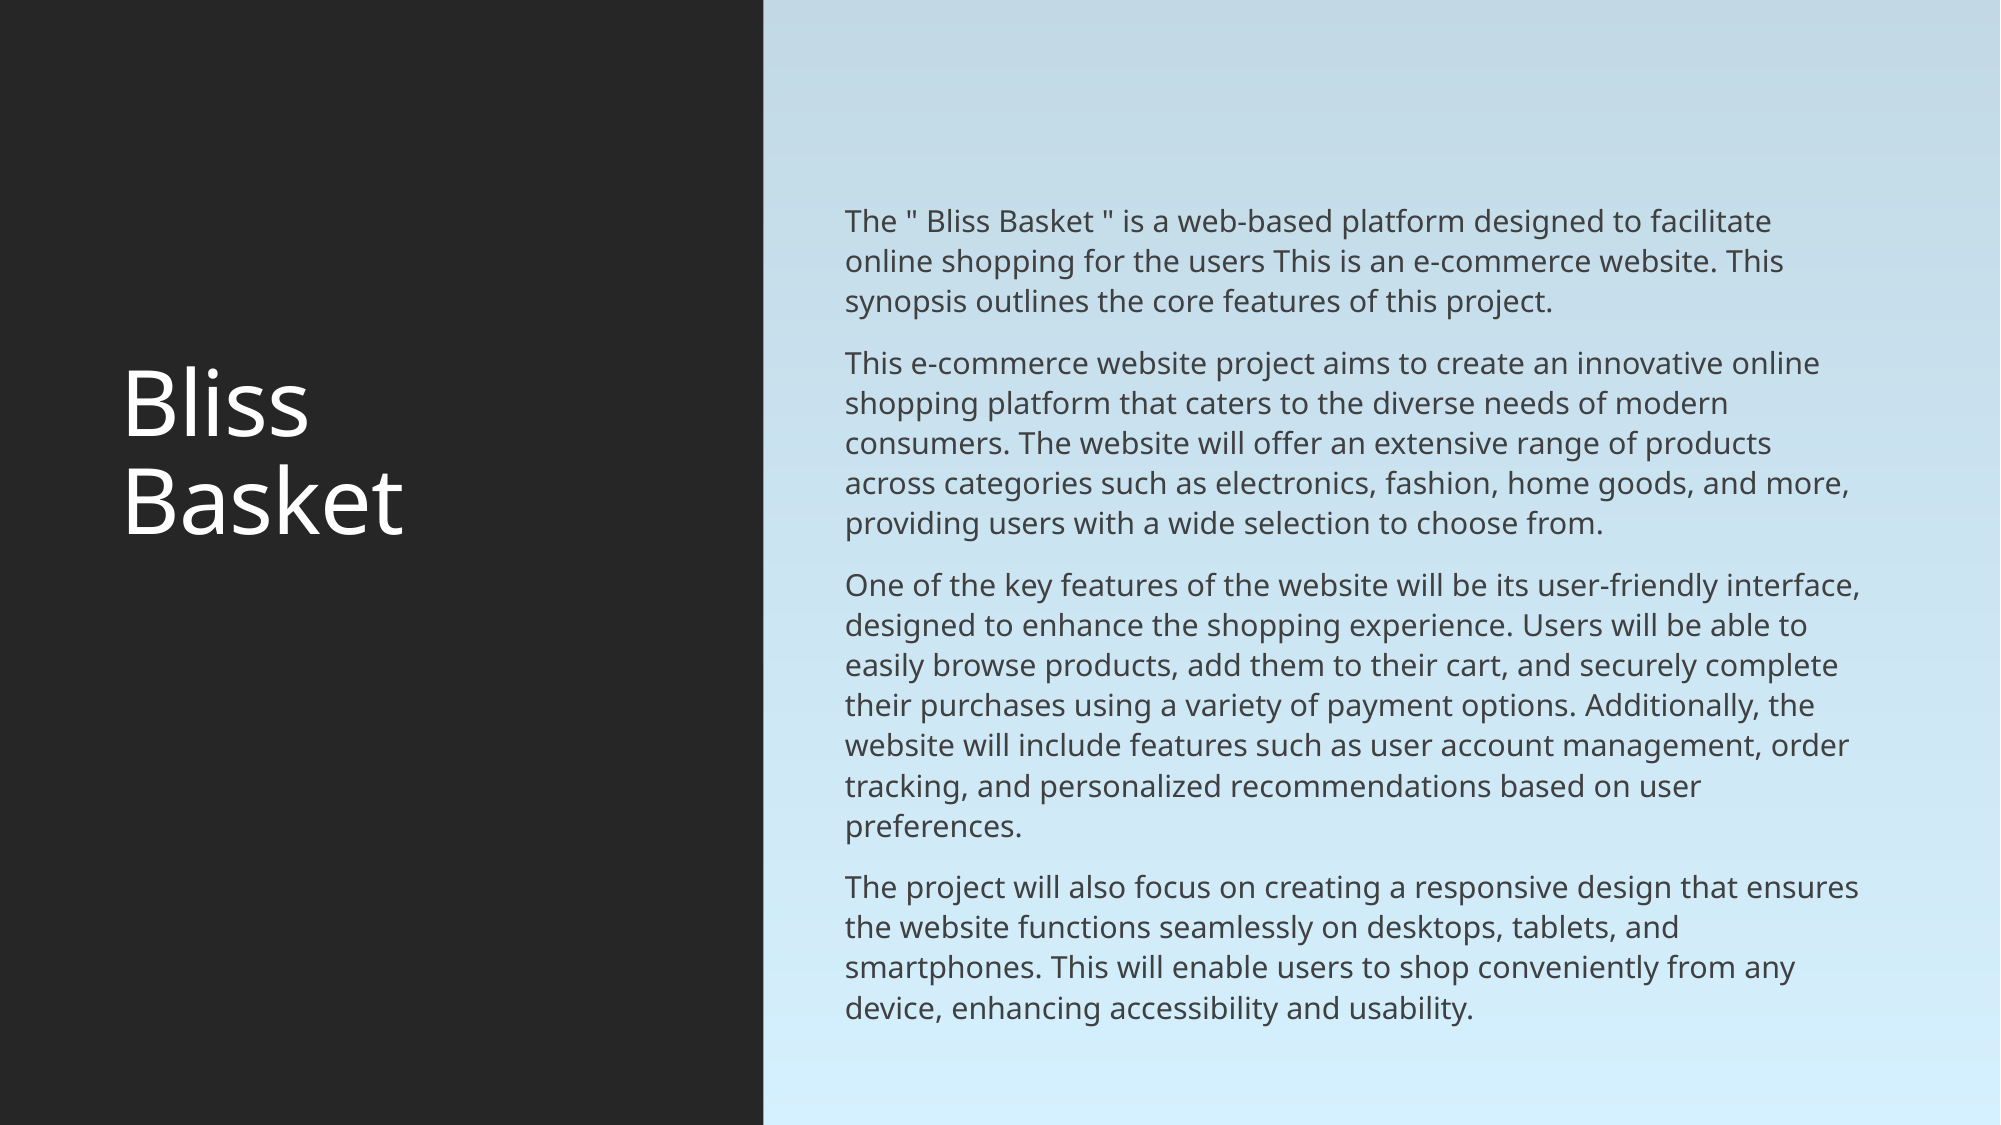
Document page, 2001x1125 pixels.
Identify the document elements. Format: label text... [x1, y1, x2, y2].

list The " Bliss Basket " is a web-based platform designed to facilitate online shopping for the users This is an e-commerce website. This synopsis outlines the core features of this project. This e-commerce website project aims to create an innovative online shopping platform that caters to the diverse needs of modern consumers. The website will offer an extensive range of products across categories such as electronics, fashion, home goods, and more, providing users with a wide selection to choose from. One of the key features of the website will be its user-friendly interface, designed to enhance the shopping experience. Users will be able to easily browse products, add them to their cart, and securely complete their purchases using a variety of payment options. Additionally, the website will include features such as user account management, order tracking, and personalized recommendations based on user preferences. The project will also focus on creating a responsive design that ensures the website functions seamlessly on desktops, tablets, and smartphones. This will enable users to shop conveniently from any device, enhancing accessibility and usability. [844, 133, 1868, 1043]
title Bliss Basket [105, 128, 683, 563]
